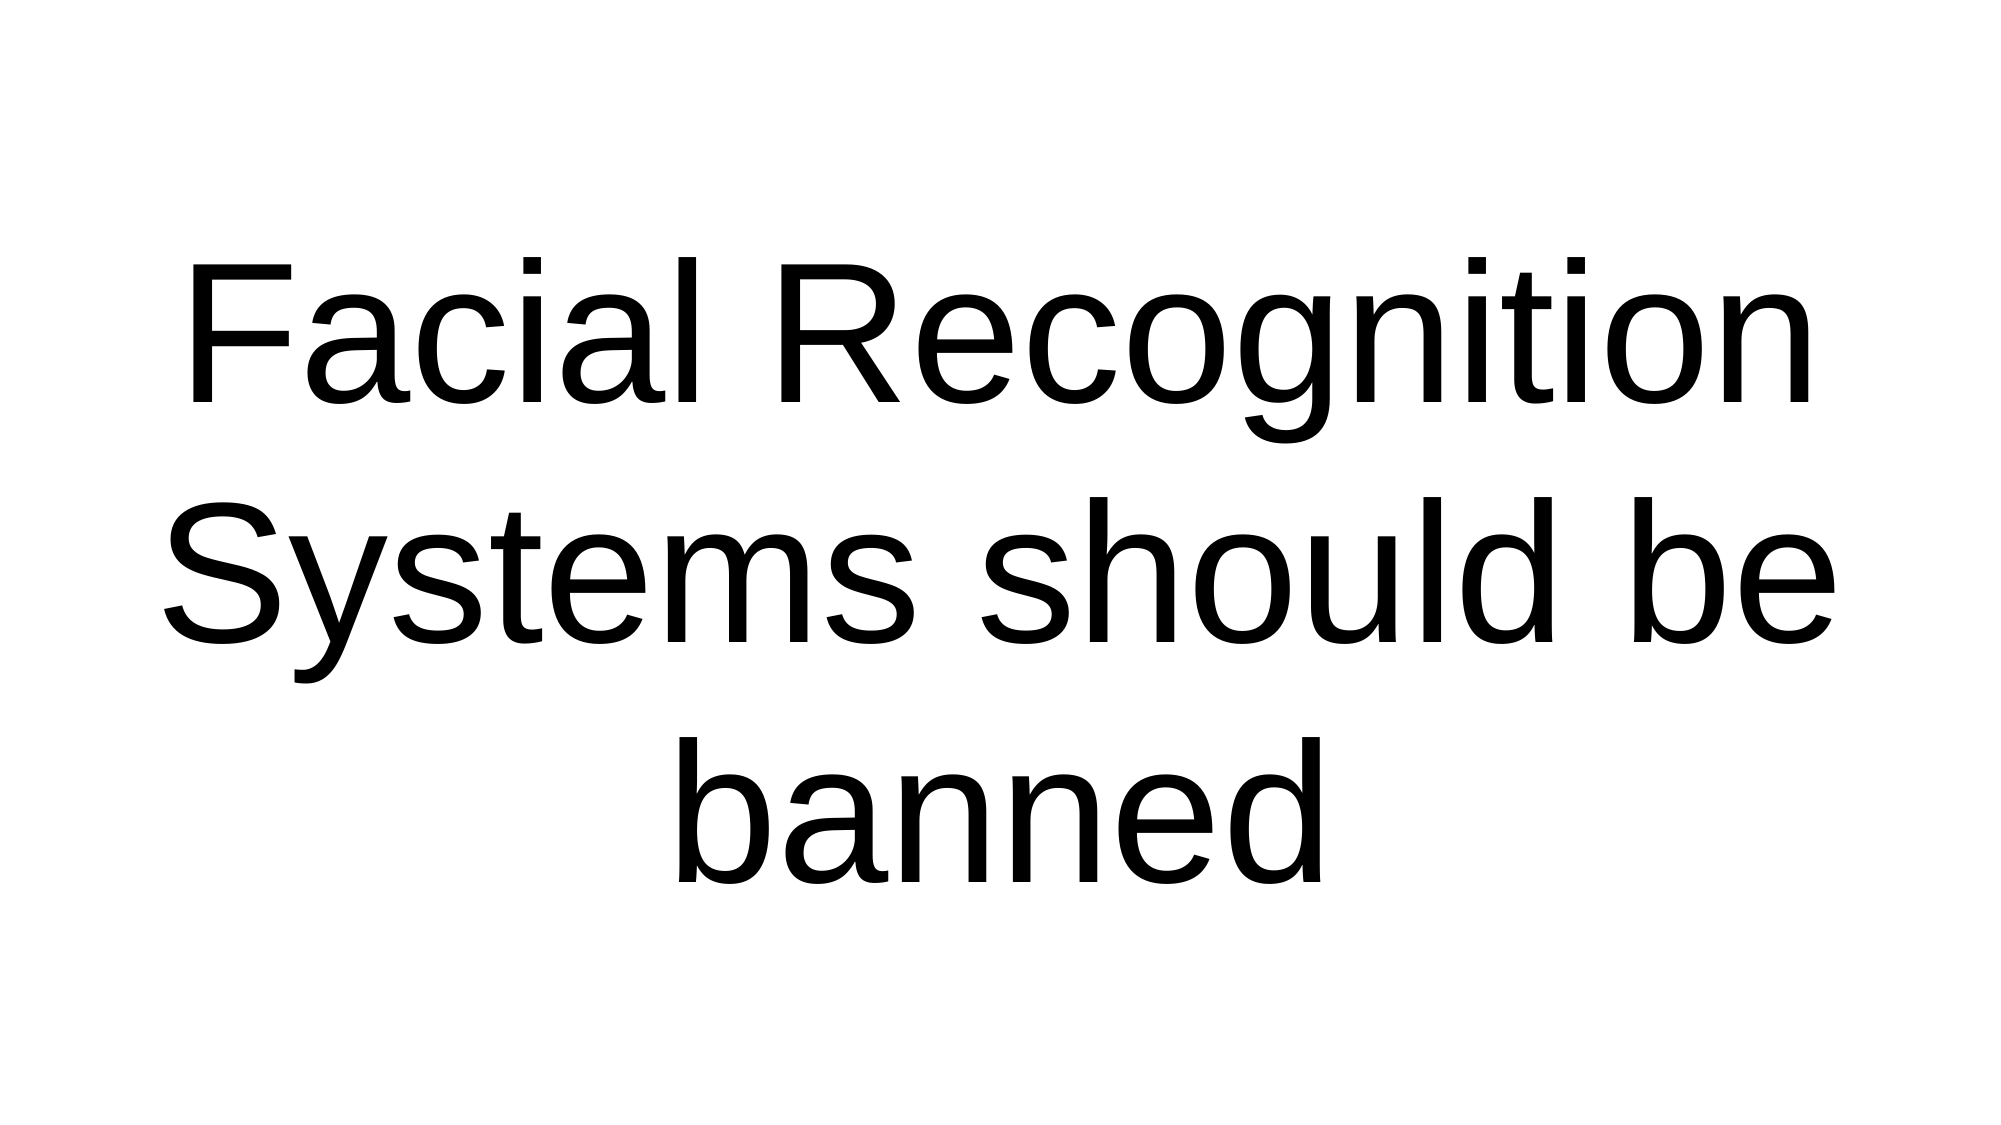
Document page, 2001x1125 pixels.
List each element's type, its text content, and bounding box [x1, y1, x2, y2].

title Facial Recognition Systems should be banned [68, 470, 1932, 655]
